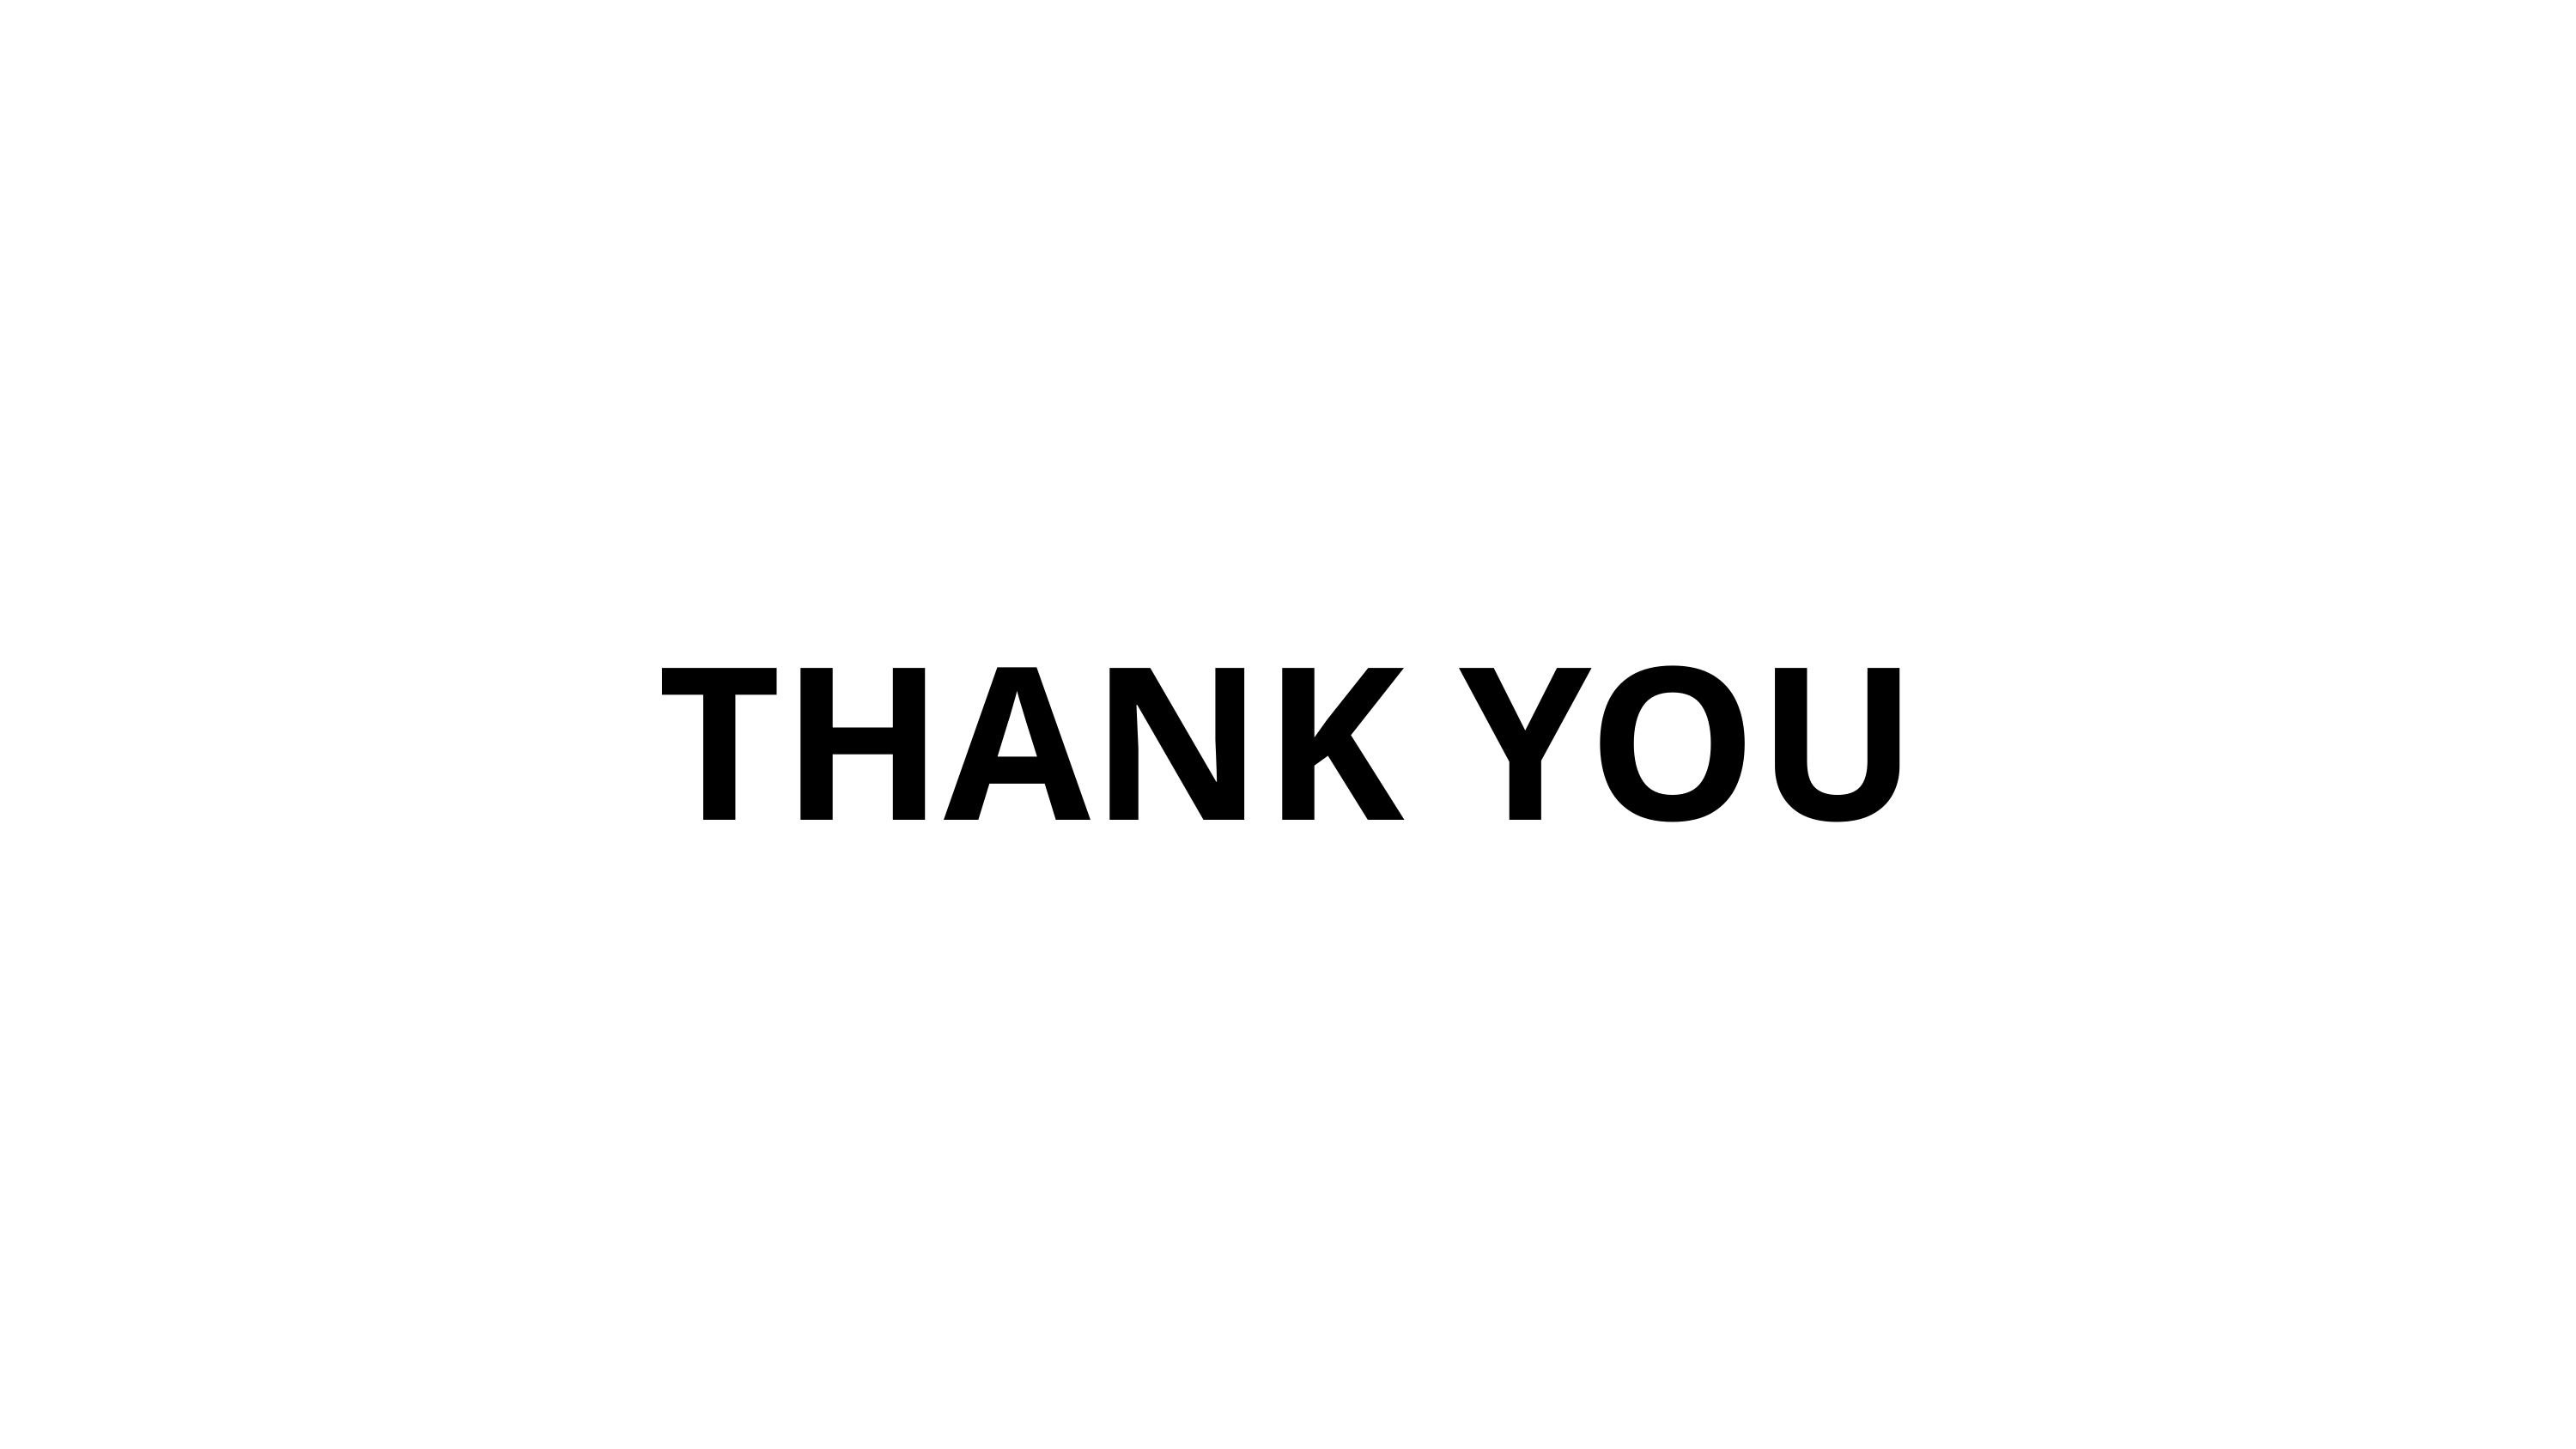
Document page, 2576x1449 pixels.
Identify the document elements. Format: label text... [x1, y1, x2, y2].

text_box THANK YOU [415, 565, 2160, 864]
